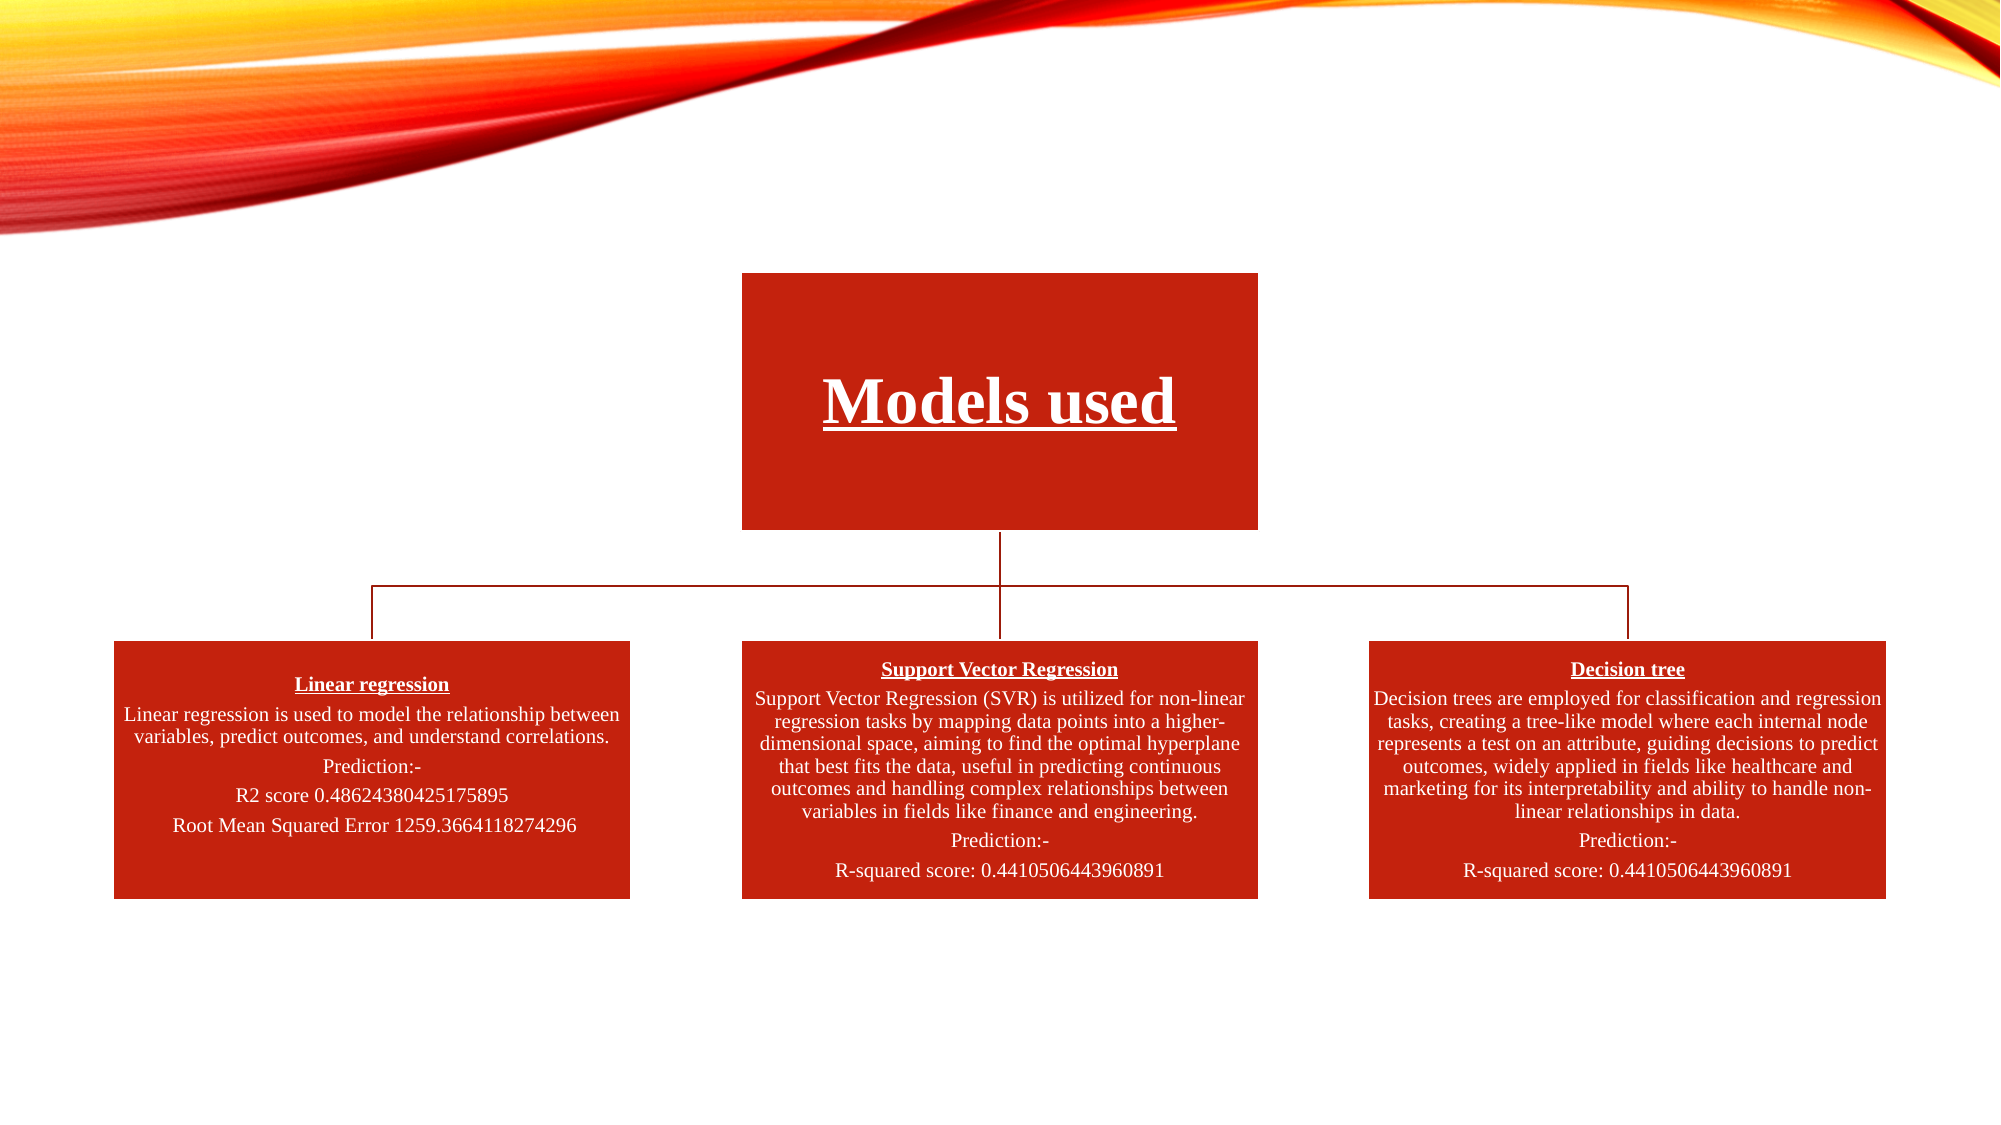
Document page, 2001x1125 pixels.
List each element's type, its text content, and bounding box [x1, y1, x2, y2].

title MODELS USED:- [474, 125, 1334, 151]
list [112, 151, 1888, 1021]
picture [0, 0, 2000, 237]
